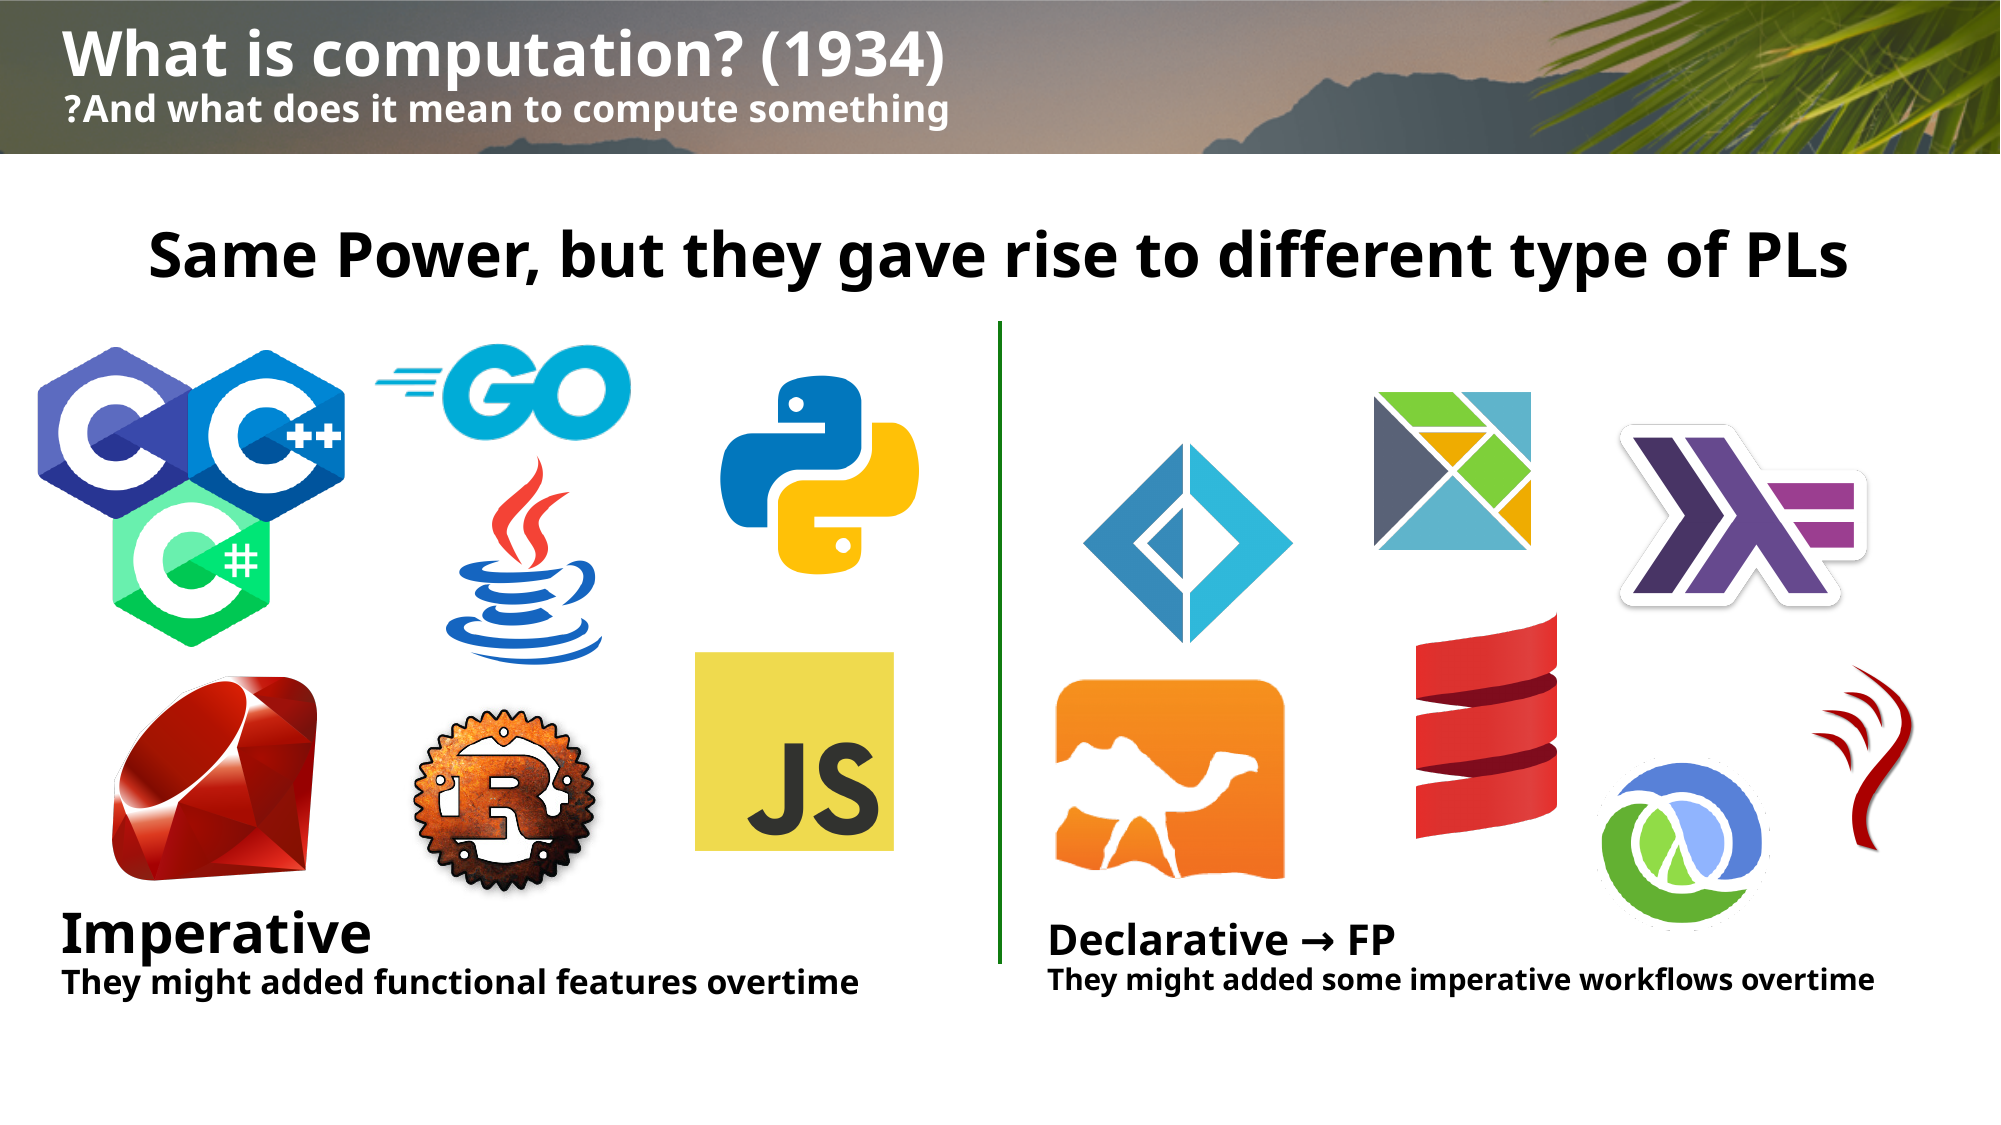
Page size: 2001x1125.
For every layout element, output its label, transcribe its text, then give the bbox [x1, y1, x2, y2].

title What is computation? (1934) And what does it mean to compute something? [47, 12, 1811, 141]
picture [1416, 611, 1557, 839]
picture [111, 676, 317, 881]
picture [695, 652, 894, 851]
picture [1373, 392, 1531, 550]
picture [1583, 361, 1966, 931]
picture [0, 0, 2000, 154]
picture [696, 349, 947, 600]
picture [1052, 676, 1289, 913]
text_box Same Power, but they gave rise to different type of PLs [92, 193, 1908, 321]
picture [1074, 431, 1302, 659]
text_box Imperative They might added functional features overtime [46, 885, 908, 1022]
text_box Declarative → FP They might added some imperative workflows overtime [1032, 901, 1971, 1014]
picture [17, 334, 365, 659]
picture [371, 343, 649, 927]
